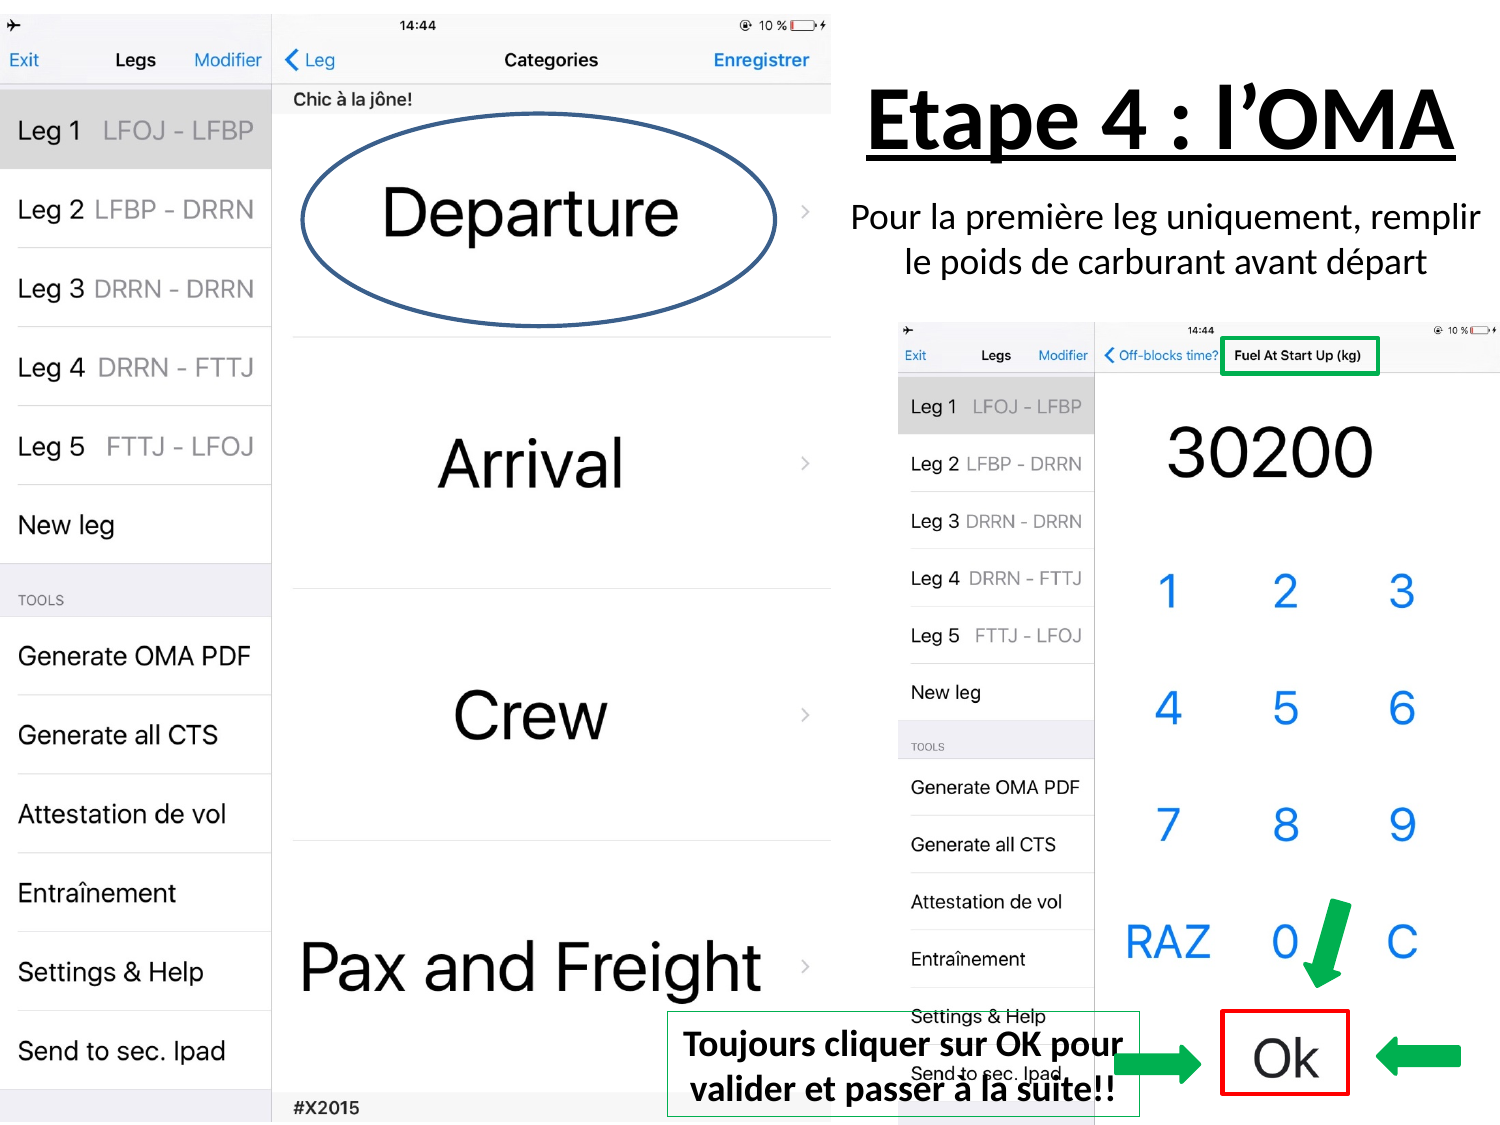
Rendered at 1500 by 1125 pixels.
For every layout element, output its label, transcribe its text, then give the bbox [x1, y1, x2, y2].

text_box Pour la première leg uniquement, remplir le poids de carburant avant départ [835, 184, 1500, 290]
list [0, 13, 831, 1122]
picture [898, 322, 1500, 1125]
title Etape 4 : l’OMA [834, 19, 1500, 184]
text_box Toujours cliquer sur OK pour valider et passer à la suite!! [835, 1011, 893, 1117]
